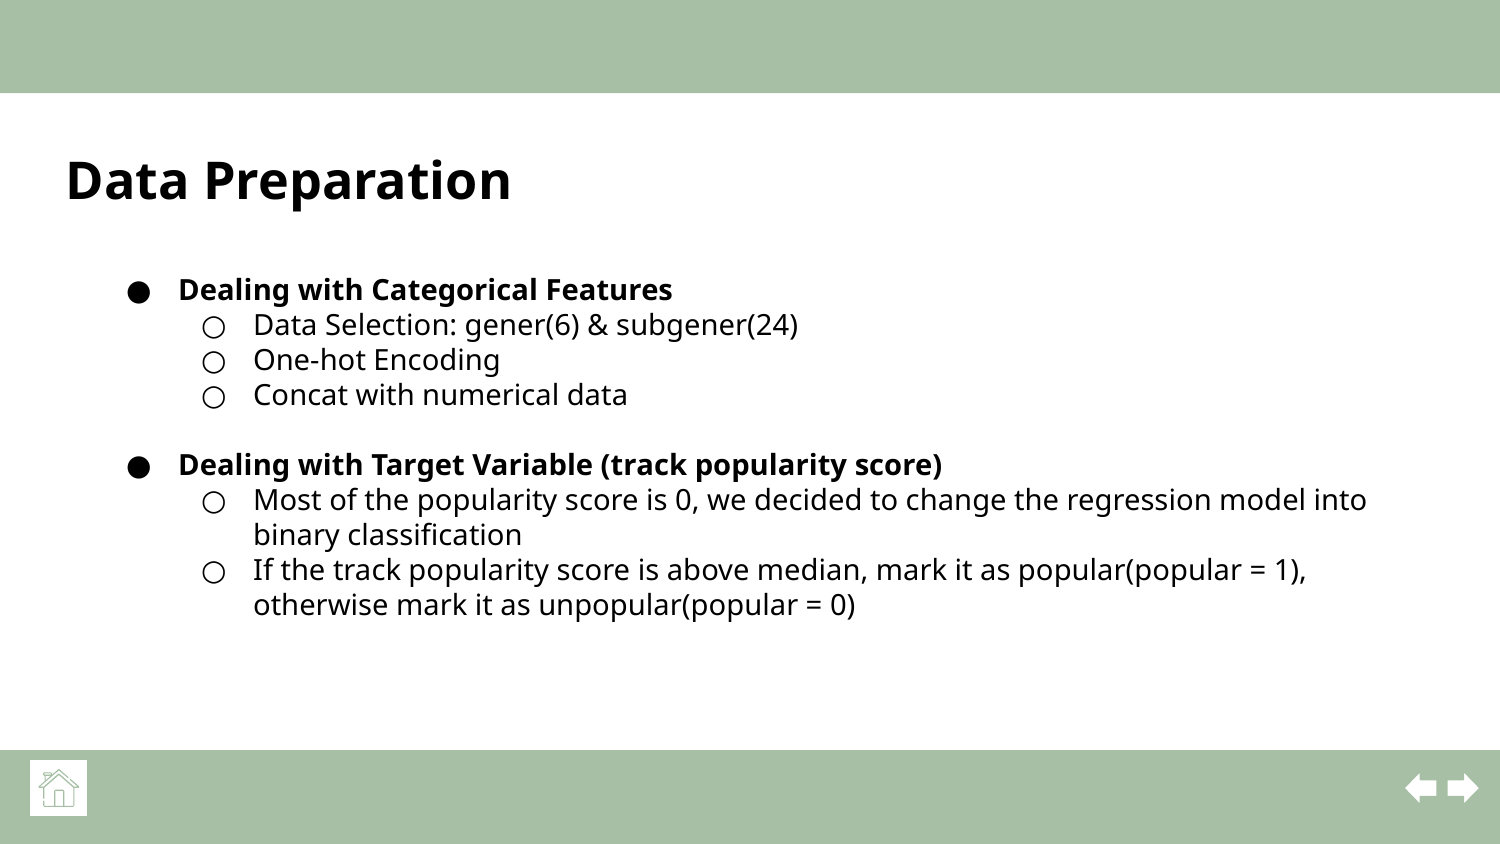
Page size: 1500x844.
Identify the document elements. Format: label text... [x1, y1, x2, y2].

text_box Dealing with Categorical Features Data Selection: gener(6) & subgener(24) One-hot Encoding Concat with numerical data Dealing with Target Variable (track popularity score) Most of the popularity score is 0, we decided to change the regression model into binary classification If the track popularity score is above median, mark it as popular(popular = 1), otherwise mark it as unpopular(popular = 0) [88, 256, 1389, 720]
text_box [1446, 770, 1481, 806]
title Data Preparation [0, 132, 578, 257]
text_box [1403, 771, 1438, 806]
text_box [38, 769, 80, 807]
text_box [29, 758, 88, 818]
